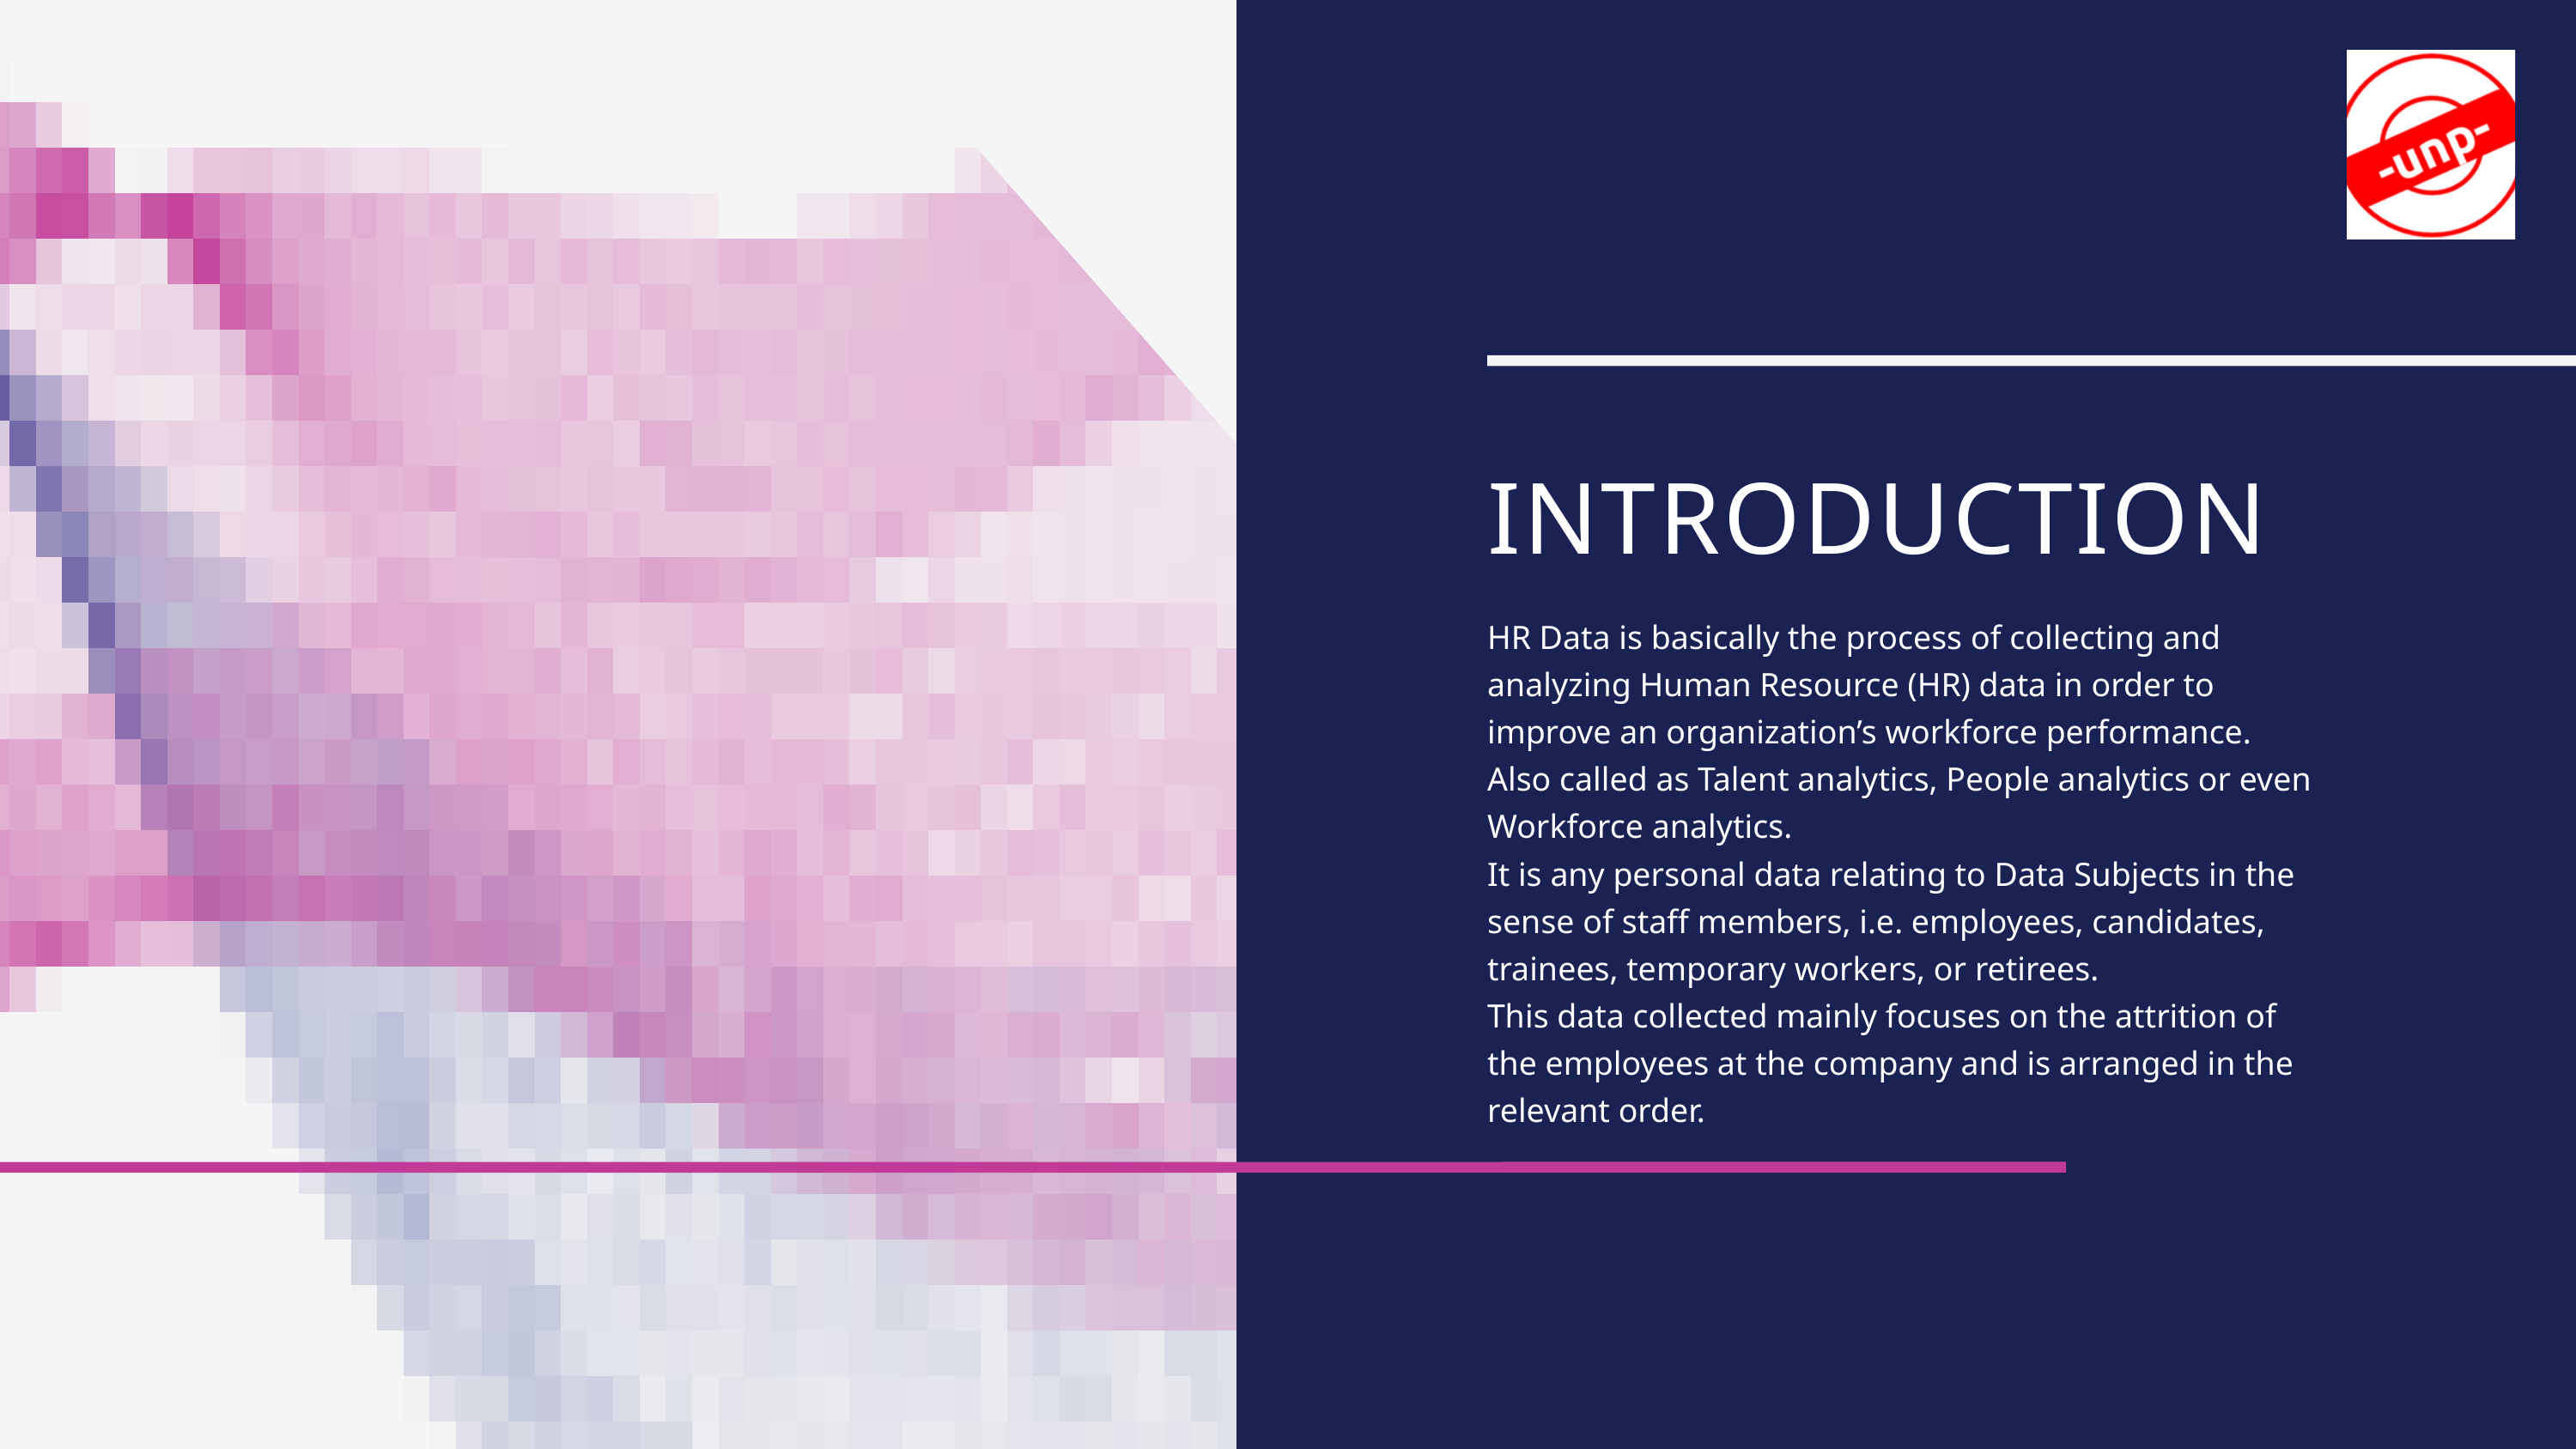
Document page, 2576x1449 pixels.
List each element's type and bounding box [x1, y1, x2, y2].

text_box [0, 0, 1128, 1167]
text_box [1133, 54, 2576, 1432]
text_box [105, 1167, 1236, 1449]
